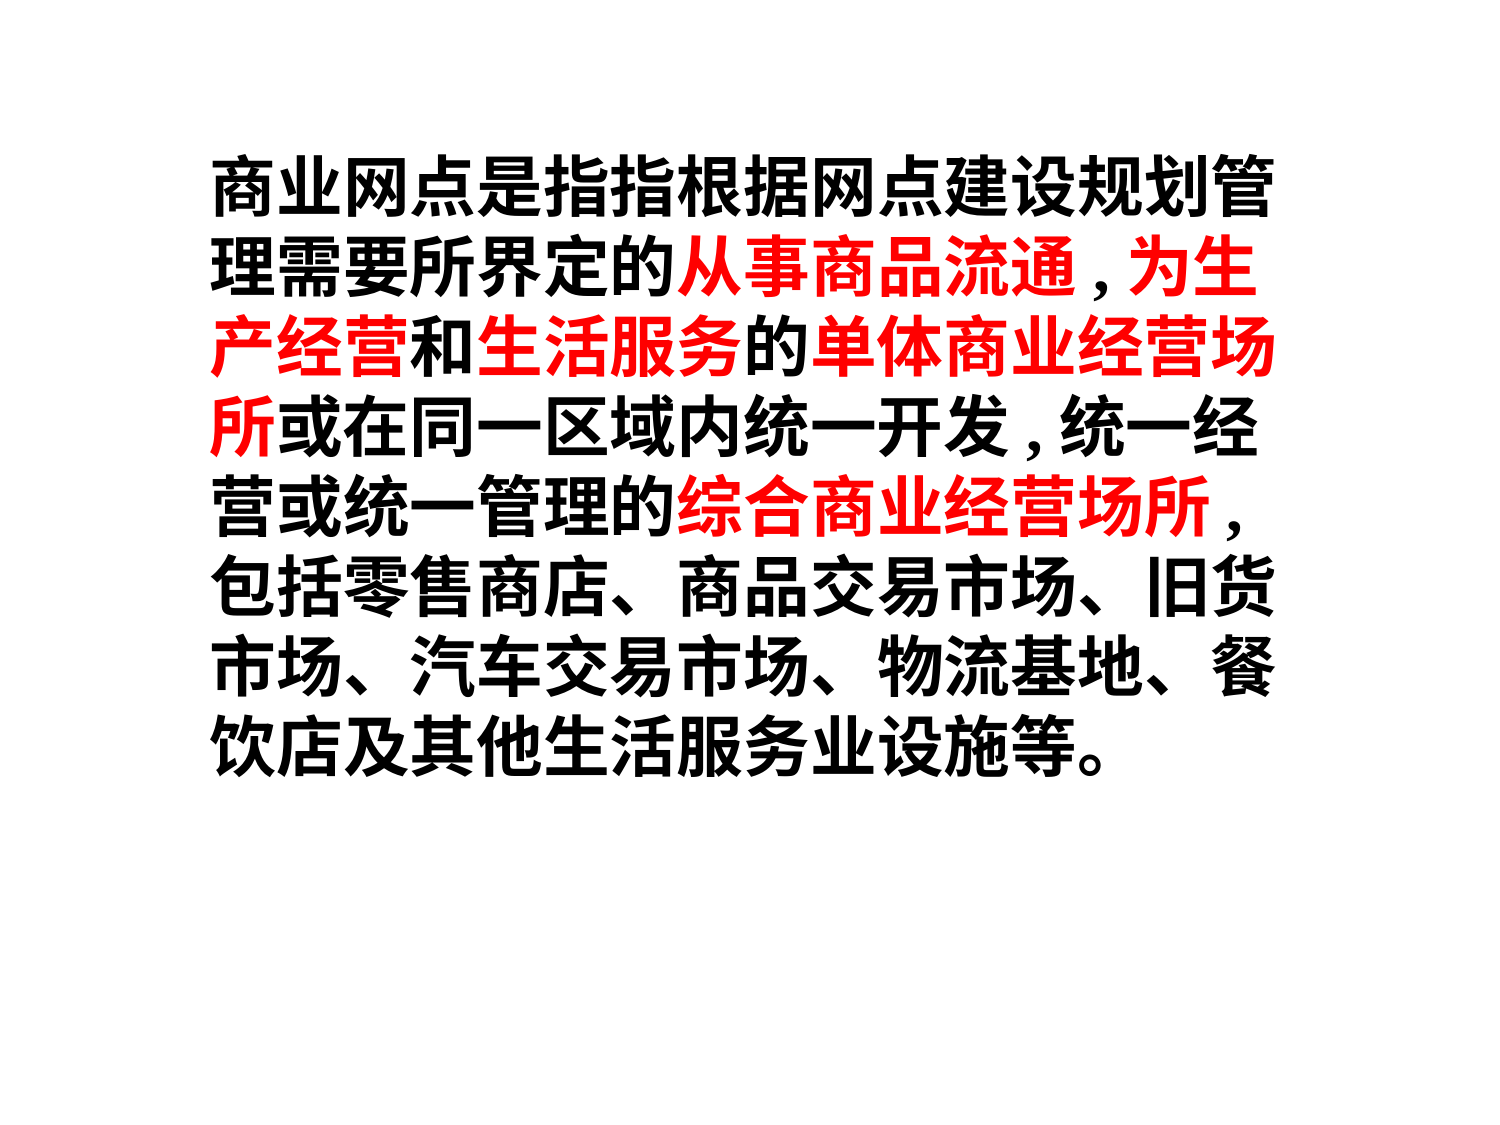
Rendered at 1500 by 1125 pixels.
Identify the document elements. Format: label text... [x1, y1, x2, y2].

text_box 商业网点是指指根据网点建设规划管理需要所界定的从事商品流通,为生产经营和生活服务的单体商业经营场所或在同一区域内统一开发,统一经营或统一管理的综合商业经营场所,包括零售商店、商品交易市场、旧货市场、汽车交易市场、物流基地、餐饮店及其他生活服务业设施等。 [194, 137, 1341, 792]
